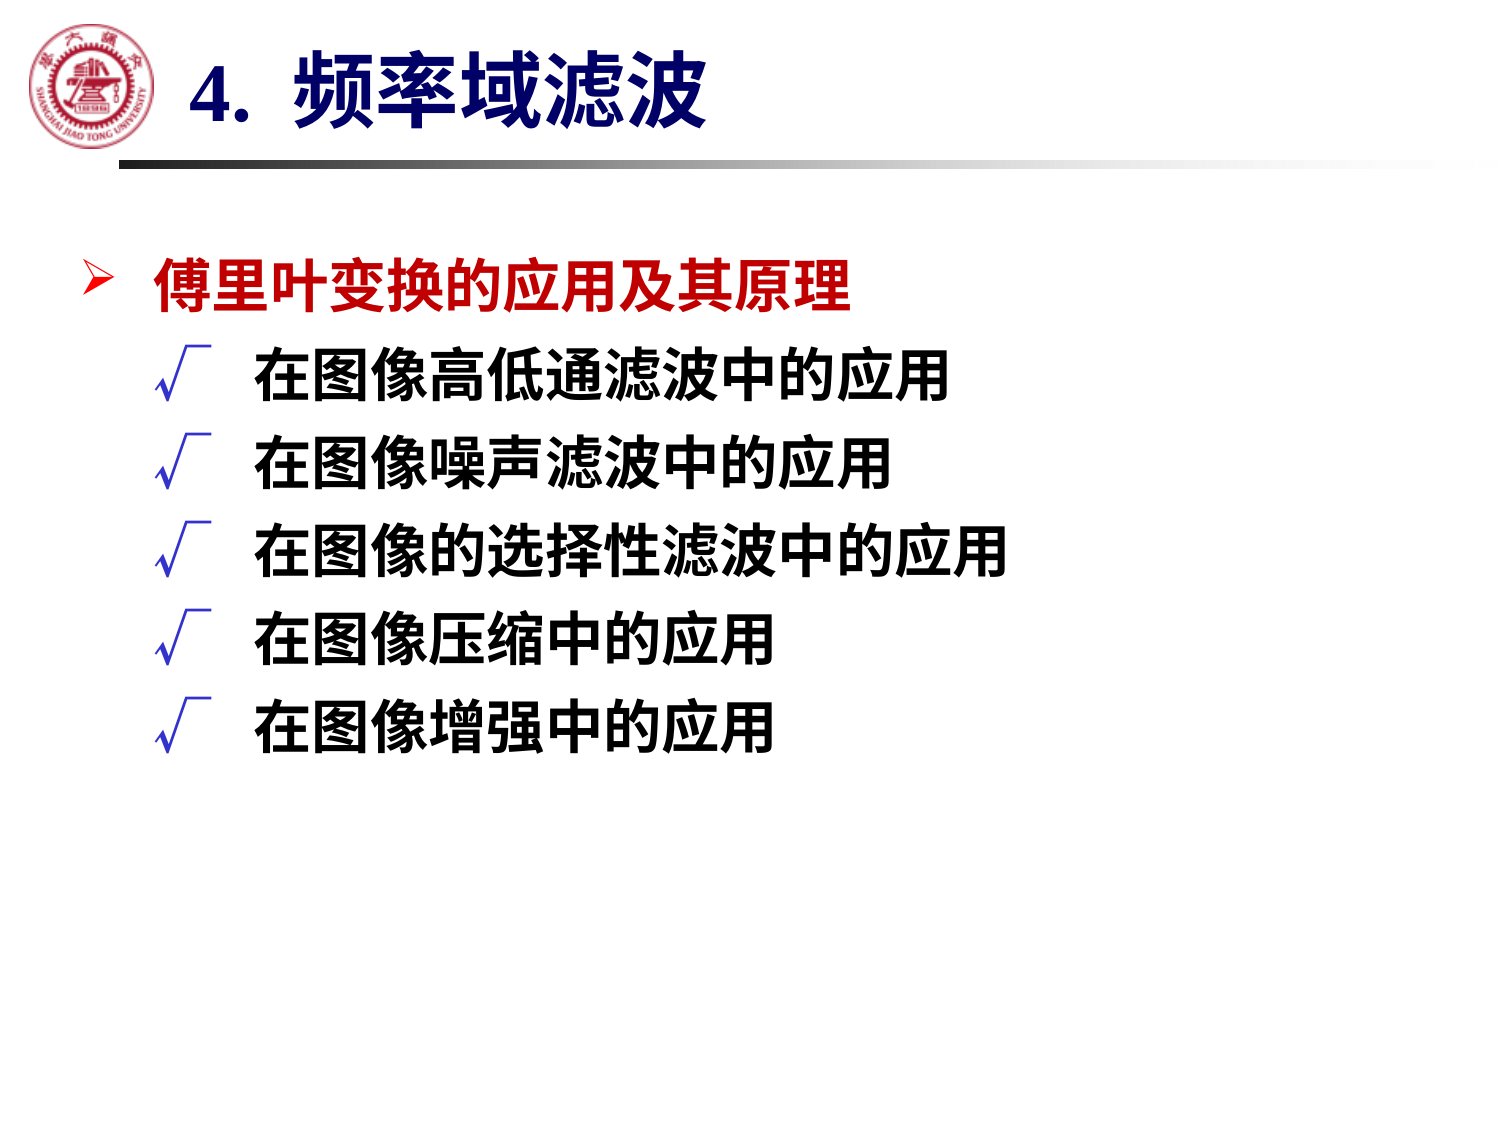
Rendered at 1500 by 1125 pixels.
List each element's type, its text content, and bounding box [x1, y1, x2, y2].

text_box 傅里叶变换的应用及其原理 √在图像高低通滤波中的应用 √在图像噪声滤波中的应用 √在图像的选择性滤波中的应用 √在图像压缩中的应用 √在图像增强中的应用 [76, 224, 1347, 918]
picture [29, 24, 154, 149]
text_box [119, 30, 1500, 169]
